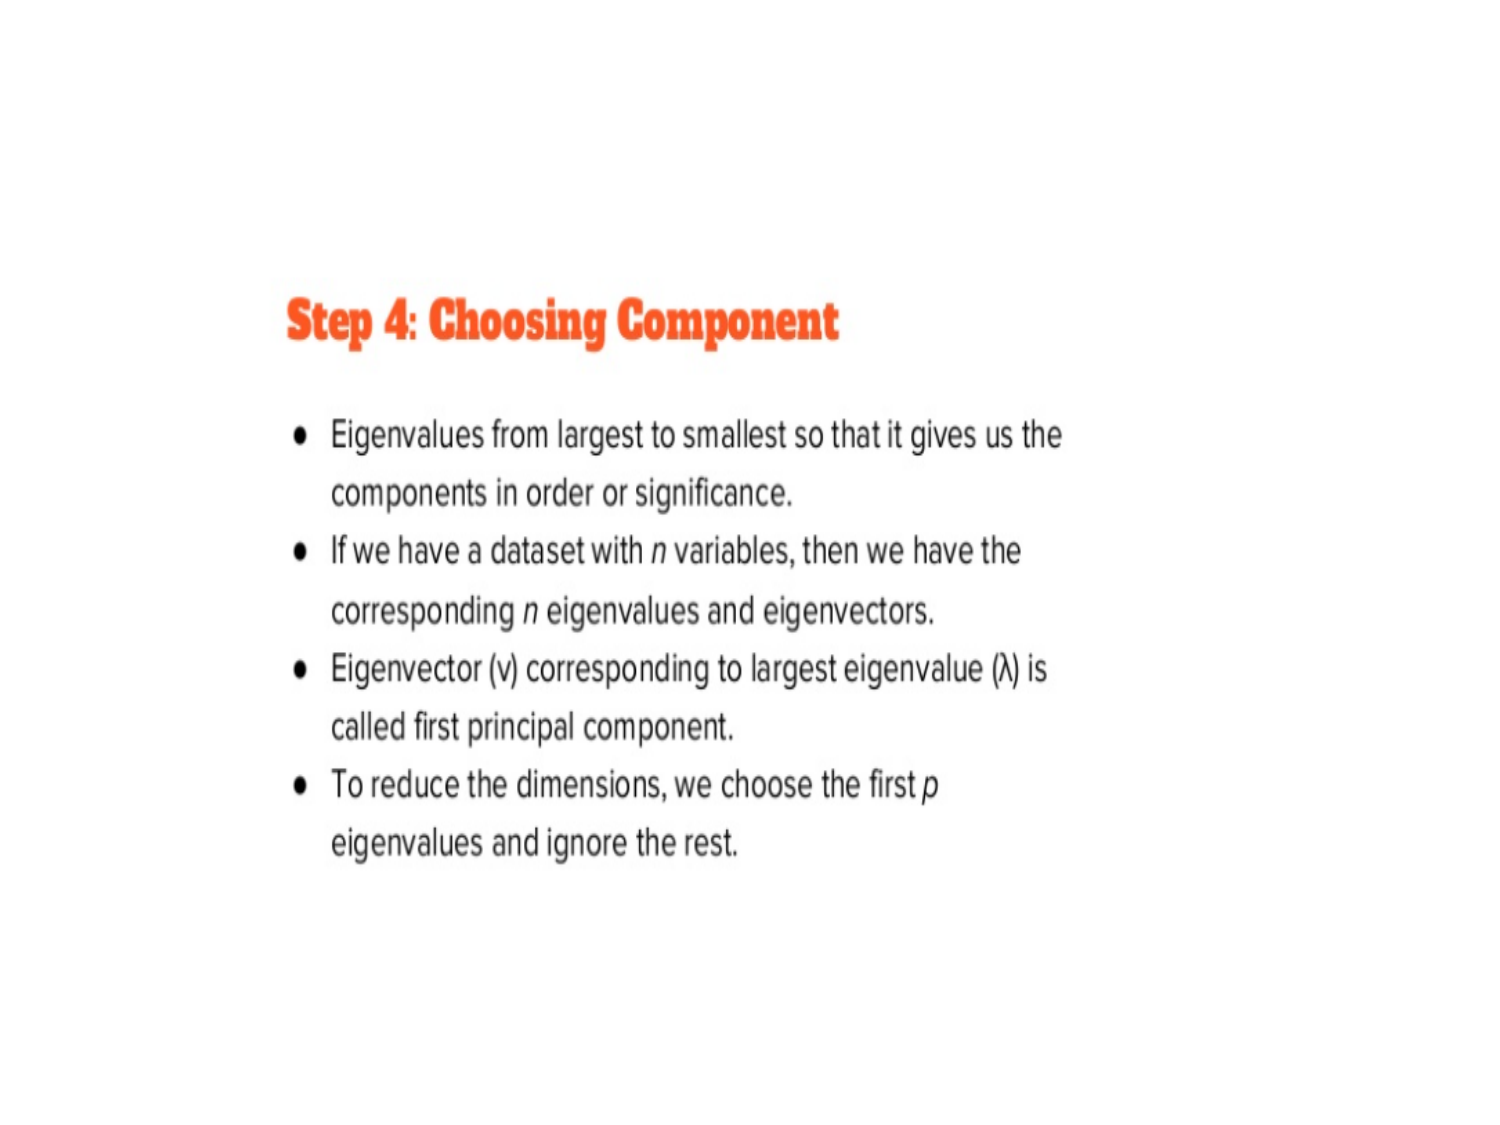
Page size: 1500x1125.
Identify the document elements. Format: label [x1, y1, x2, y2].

list [259, 276, 1112, 894]
